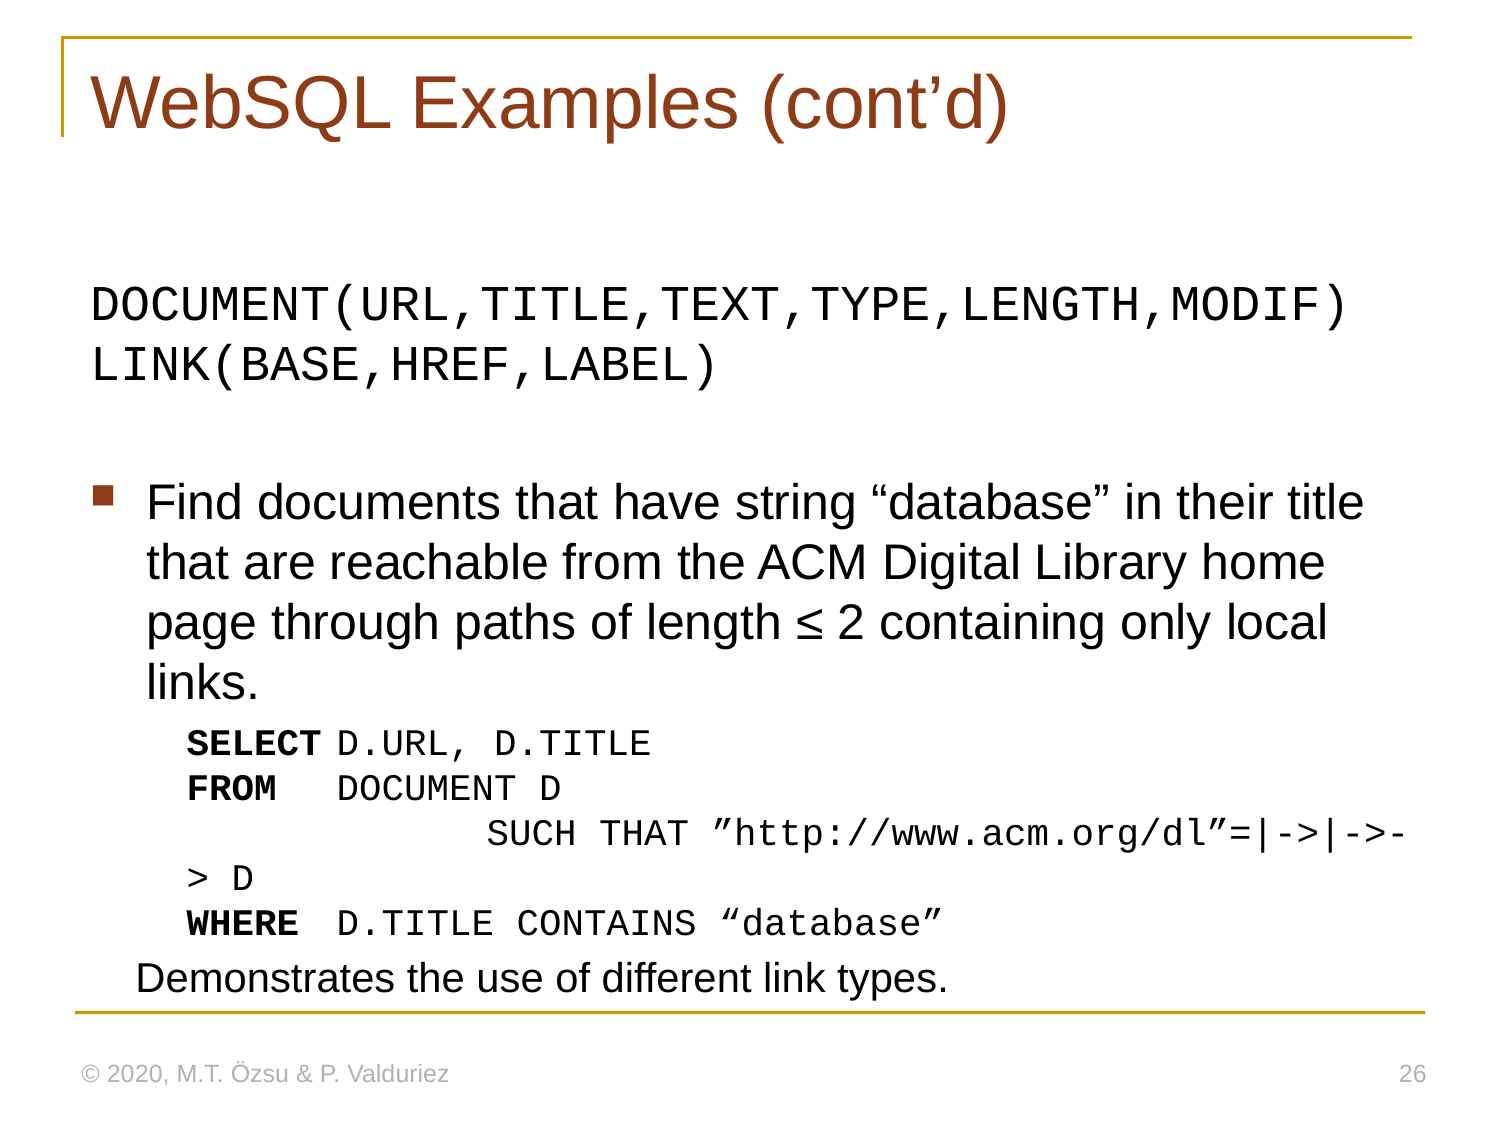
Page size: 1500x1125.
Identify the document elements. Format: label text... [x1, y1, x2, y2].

footer © 2020, M.T. Özsu & P. Valduriez [66, 1042, 573, 1103]
slide_number 26 [1104, 1042, 1442, 1103]
title WebSQL Examples (cont’d) [74, 45, 1426, 233]
list DOCUMENT(URL,TITLE,TEXT,TYPE,LENGTH,MODIF) LINK(BASE,HREF,LABEL) Find documents that have string “database” in their title that are reachable from the ACM Digital Library home page through paths of length ≤ 2 containing only local links. SELECT D.URL, D.TITLE FROM DOCUMENT D SUCH THAT ”http://www.acm.org/dl”=|->|->-> D WHERE D.TITLE CONTAINS “database” Demonstrates the use of different link types. [74, 262, 1426, 1006]
